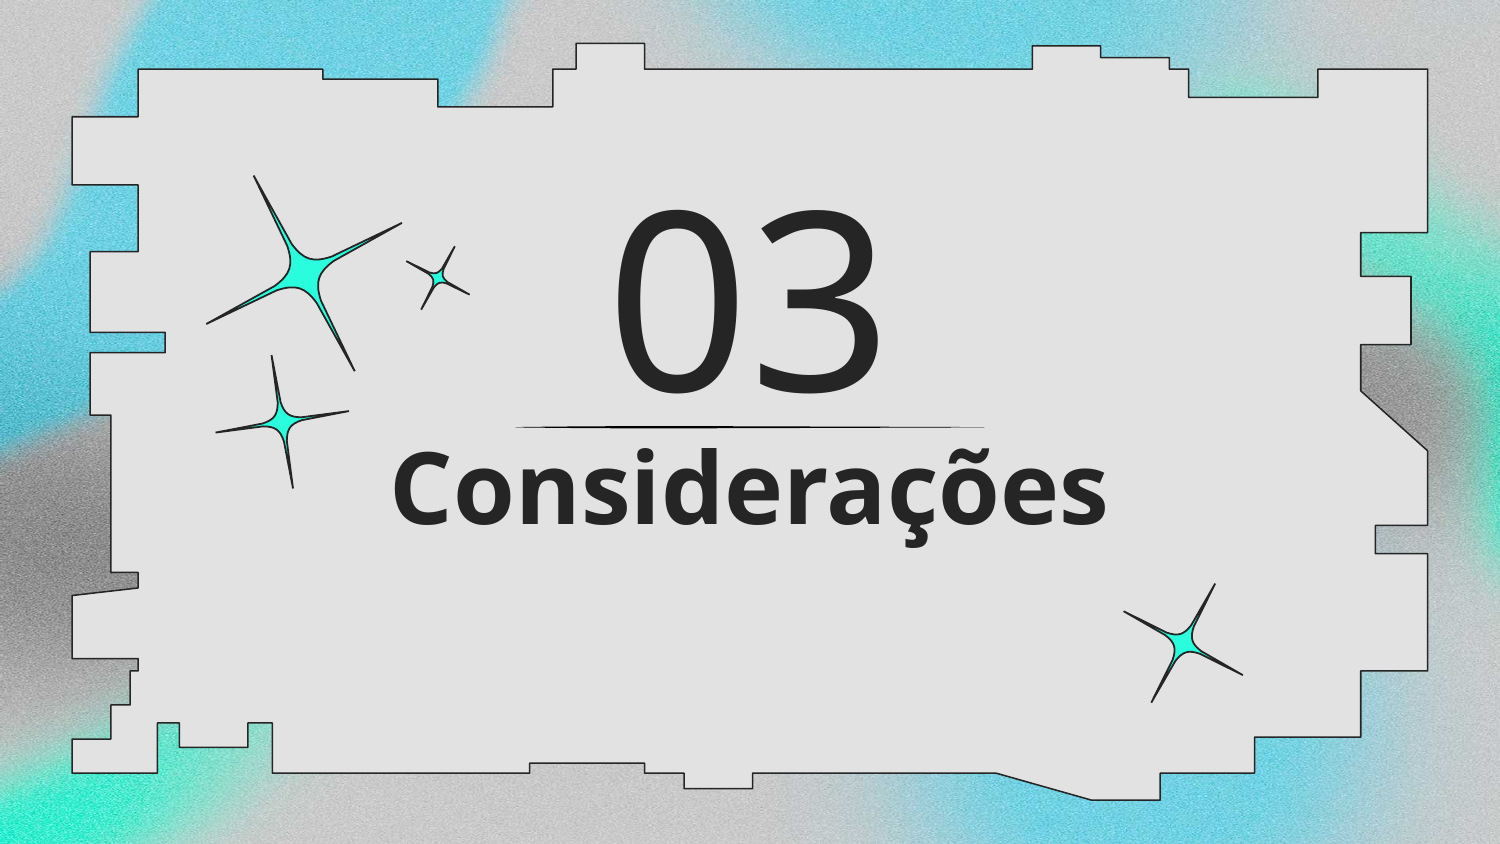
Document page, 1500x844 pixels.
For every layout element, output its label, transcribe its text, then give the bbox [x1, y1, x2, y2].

text_box [1123, 583, 1243, 703]
picture [0, 0, 1500, 844]
text_box [206, 175, 402, 372]
text_box [215, 355, 350, 489]
title Considerações [116, 415, 1383, 554]
text_box [406, 246, 470, 310]
title 03 [439, 192, 1061, 392]
